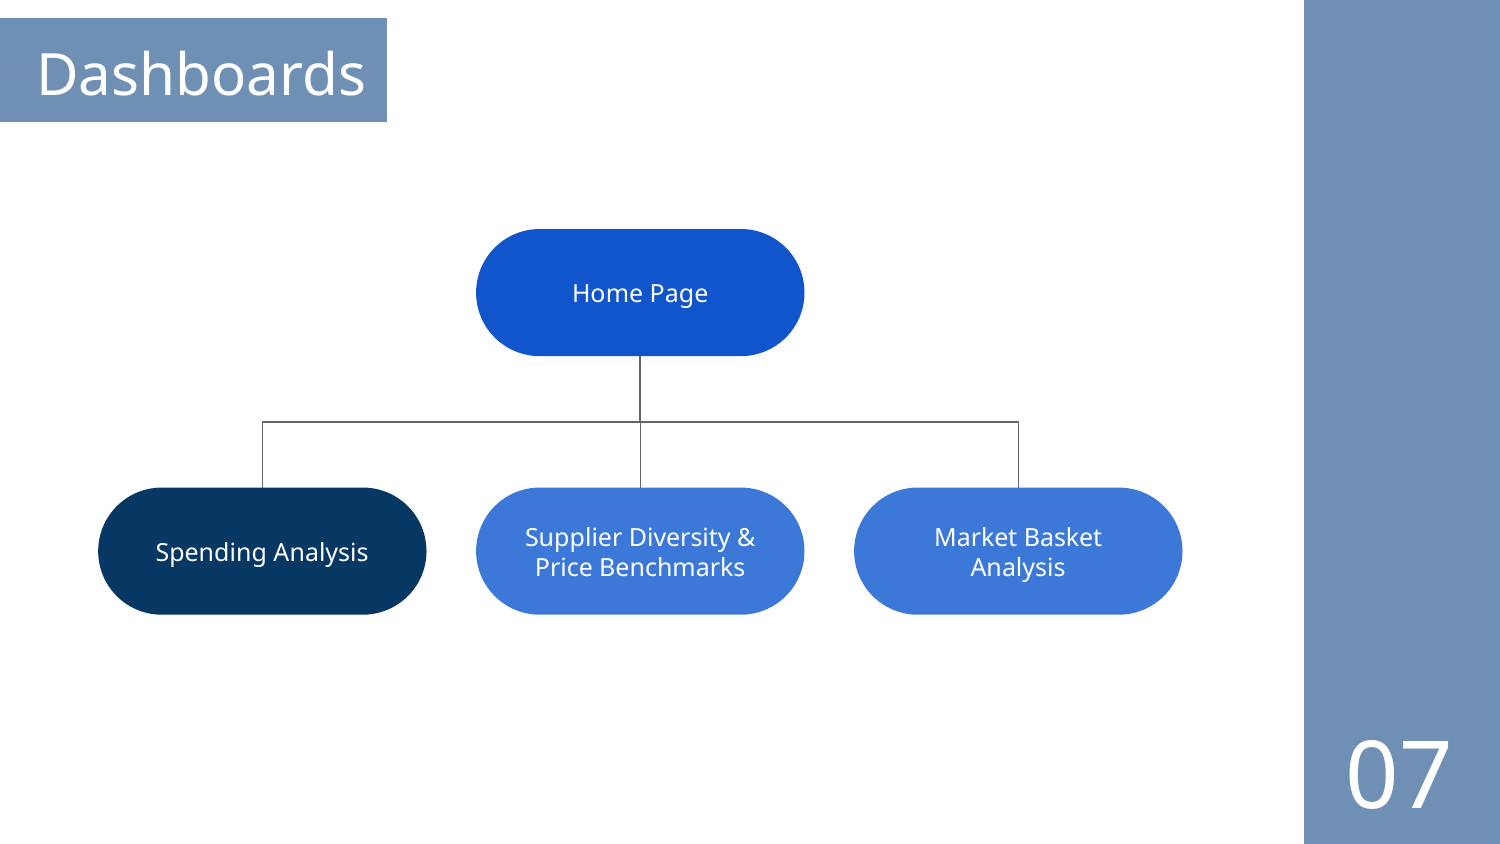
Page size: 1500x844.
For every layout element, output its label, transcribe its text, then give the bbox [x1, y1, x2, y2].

picture [0, 17, 387, 122]
text_box Home Page [518, 229, 762, 357]
picture [1304, 0, 1500, 844]
text_box Spending Analysis [98, 487, 380, 615]
text_box Market Basket Analysis [900, 487, 1183, 615]
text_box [385, 232, 518, 612]
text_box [763, 232, 896, 612]
text_box Supplier Diversity & Price Benchmarks [521, 487, 758, 615]
